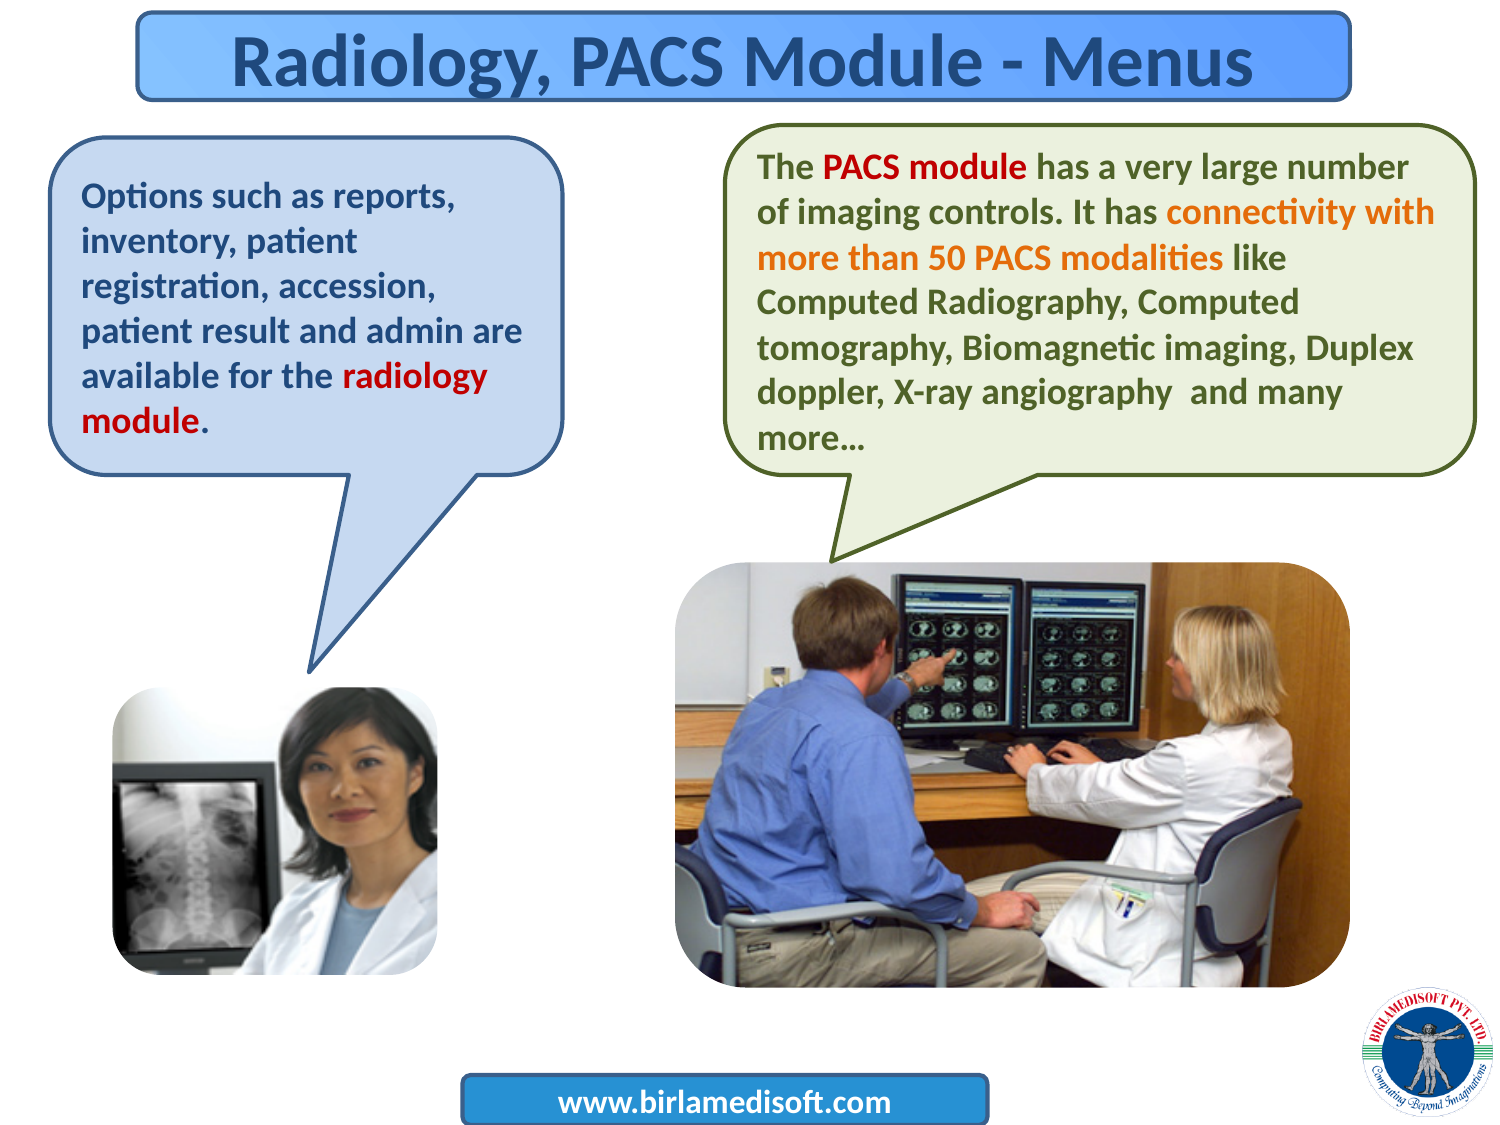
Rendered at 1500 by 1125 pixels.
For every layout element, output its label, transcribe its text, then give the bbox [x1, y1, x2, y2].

text_box [110, 685, 440, 978]
picture [1362, 987, 1493, 1118]
text_box www.birlamedisoft.com [460, 1072, 990, 1125]
text_box The PACS module has a very large number of imaging controls. It has connectivity with more than 50 PACS modalities like Computed Radiography, Computed tomography, Biomagnetic imaging, Duplex doppler, X-ray angiography and many more… [722, 122, 1478, 564]
text_box [672, 560, 1353, 990]
text_box Radiology, PACS Module - Menus [135, 10, 1353, 103]
text_box Options such as reports, inventory, patient registration, accession, patient result and admin are available for the radiology module. [47, 135, 565, 675]
